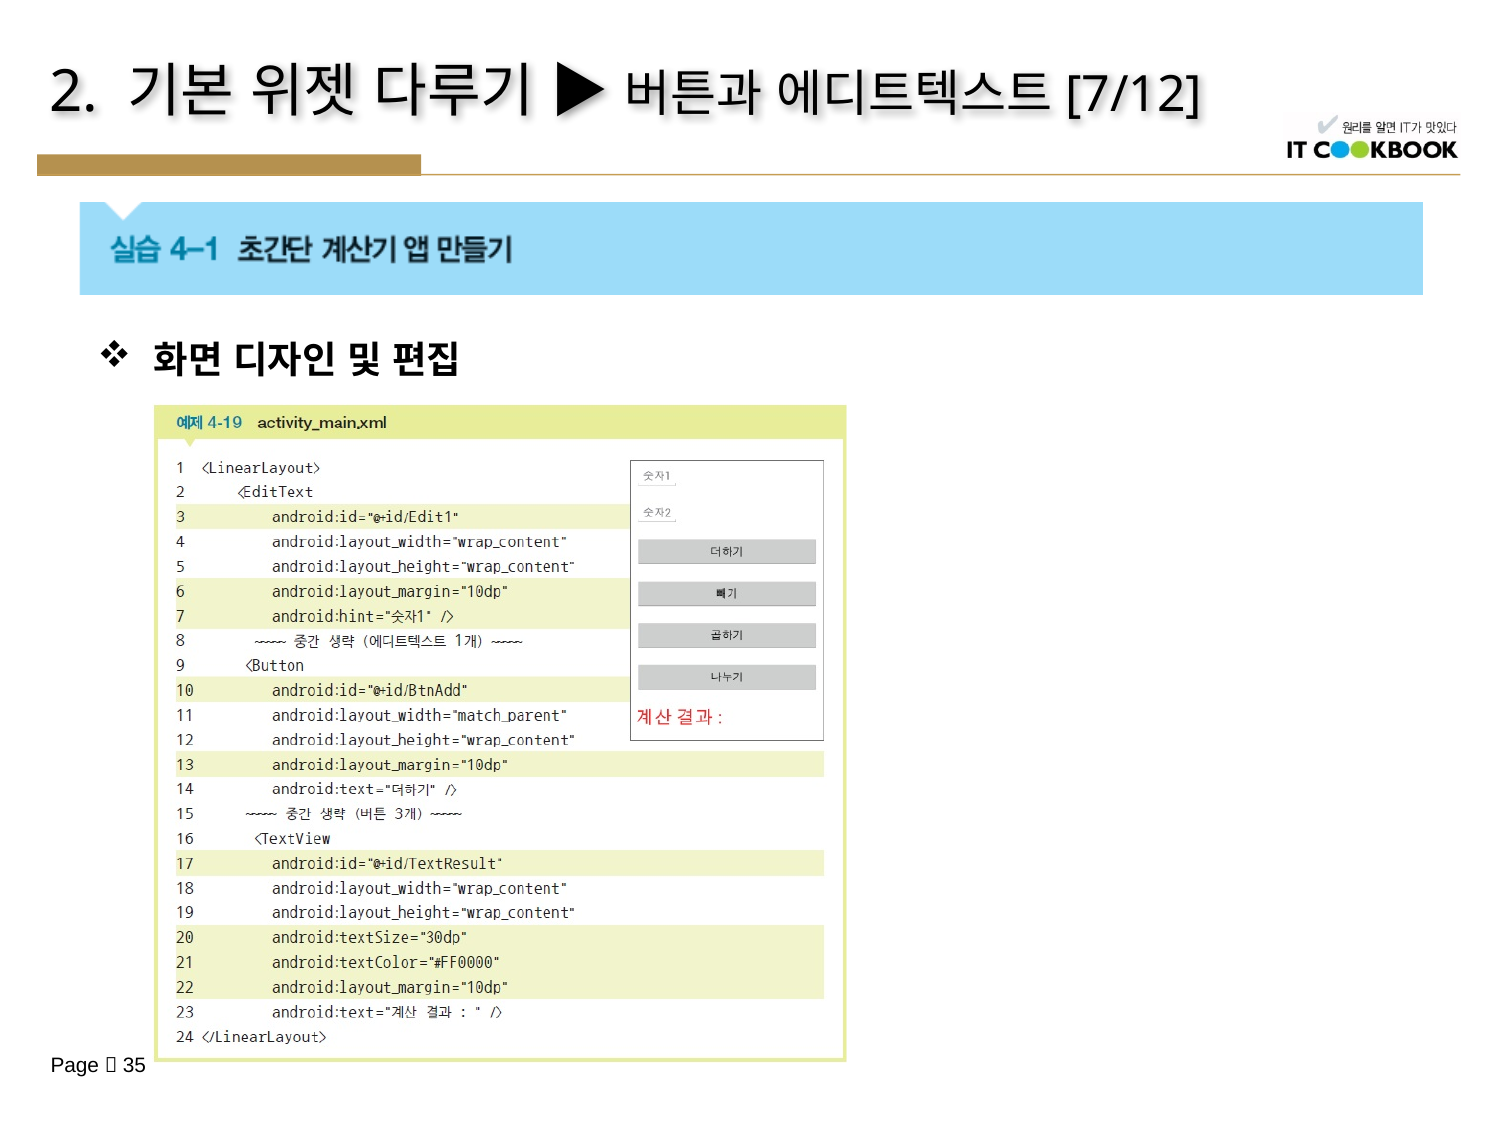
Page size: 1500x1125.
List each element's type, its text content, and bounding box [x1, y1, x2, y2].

picture [1448, 112, 1461, 160]
picture [77, 201, 1423, 295]
picture [152, 402, 847, 1063]
title 2. 기본 위젯 다루기 ▶ 버튼과 에디트텍스트[7/12] [48, 53, 1448, 161]
list 화면 디자인 및 편집 [54, 335, 1500, 1051]
